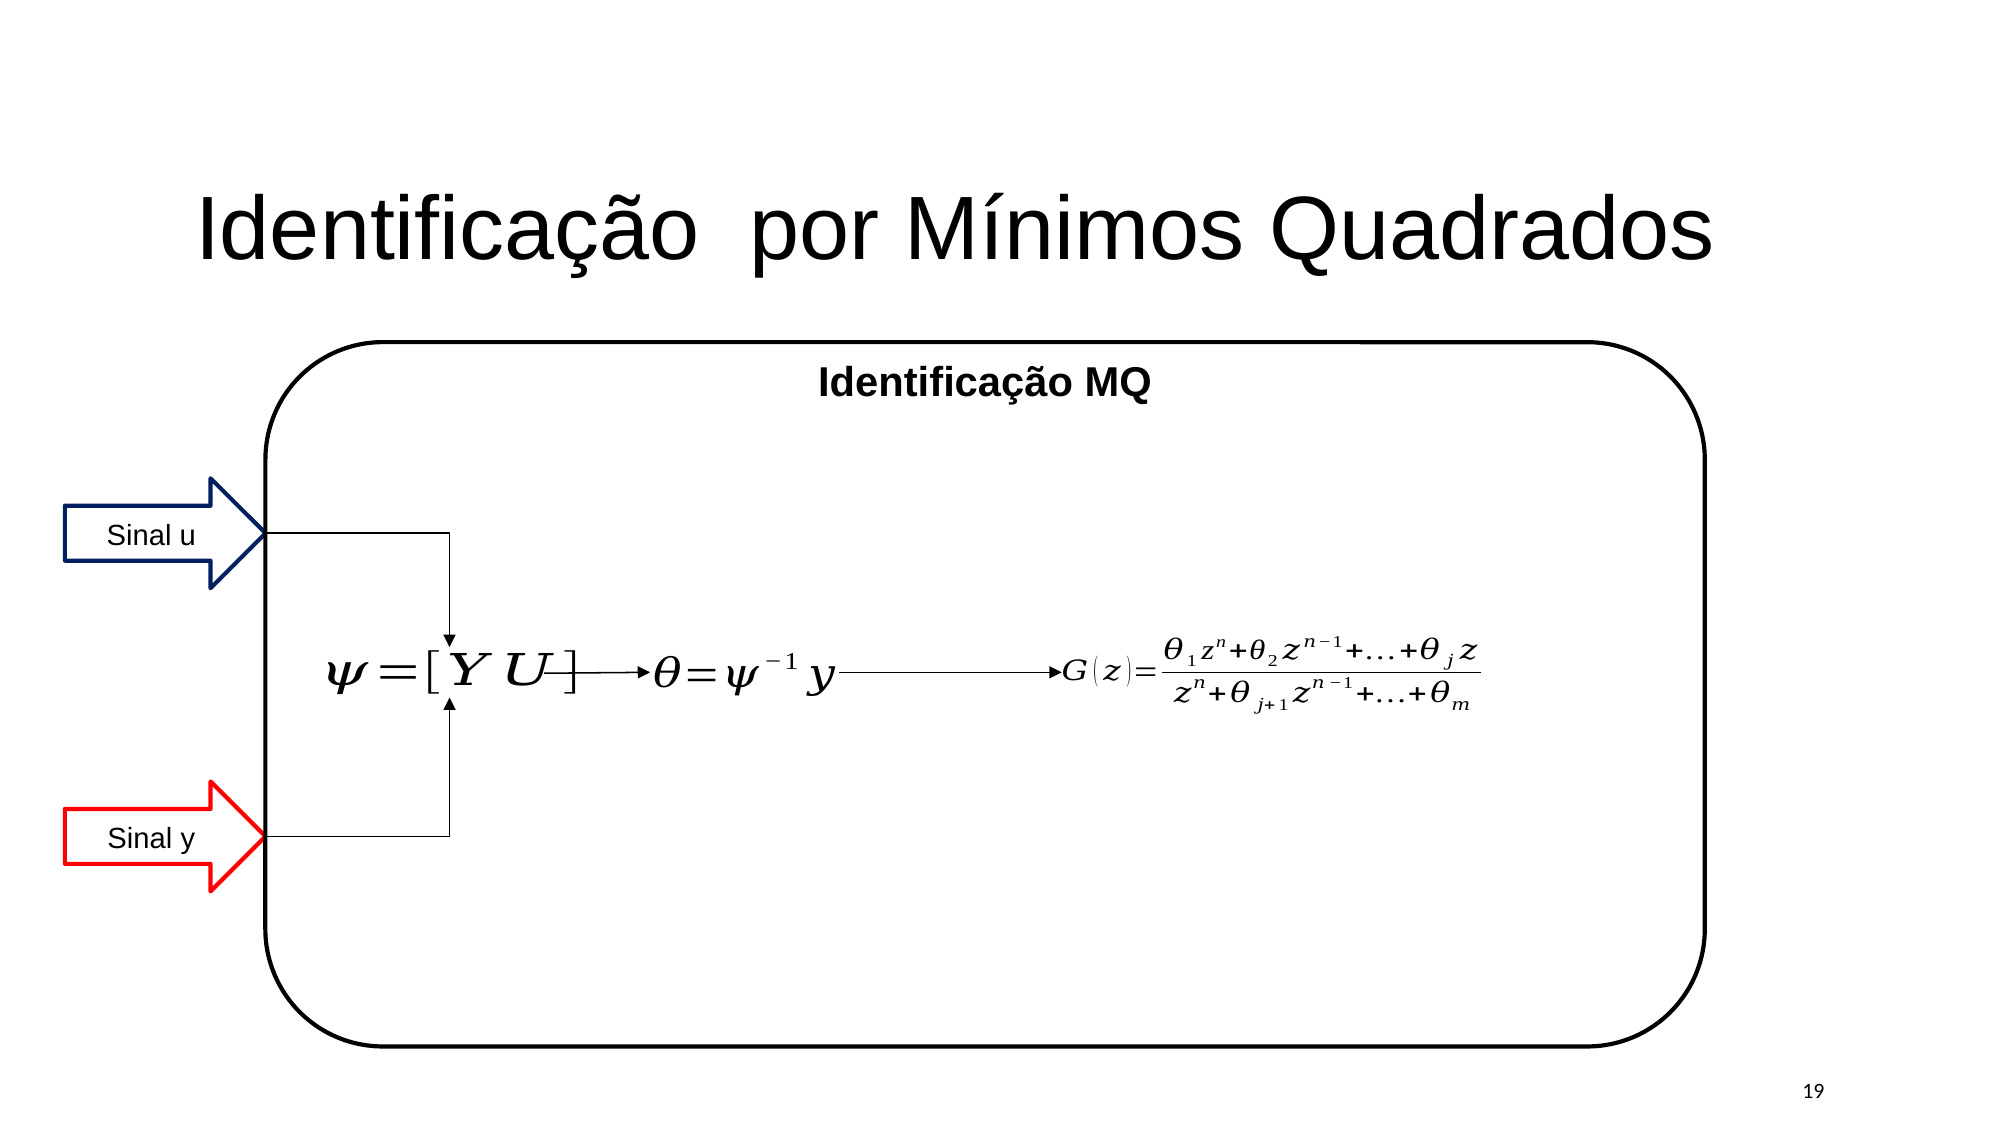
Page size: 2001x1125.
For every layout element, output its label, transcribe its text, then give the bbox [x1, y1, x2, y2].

slide_number 19 [1624, 1059, 1840, 1120]
text_box Sinal y [62, 779, 263, 894]
text_box Sinal u [62, 476, 263, 591]
title Identificação por Mínimos Quadrados [180, 47, 1830, 285]
text_box Identificação MQ [263, 340, 1707, 1049]
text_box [265, 532, 450, 648]
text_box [265, 697, 450, 837]
